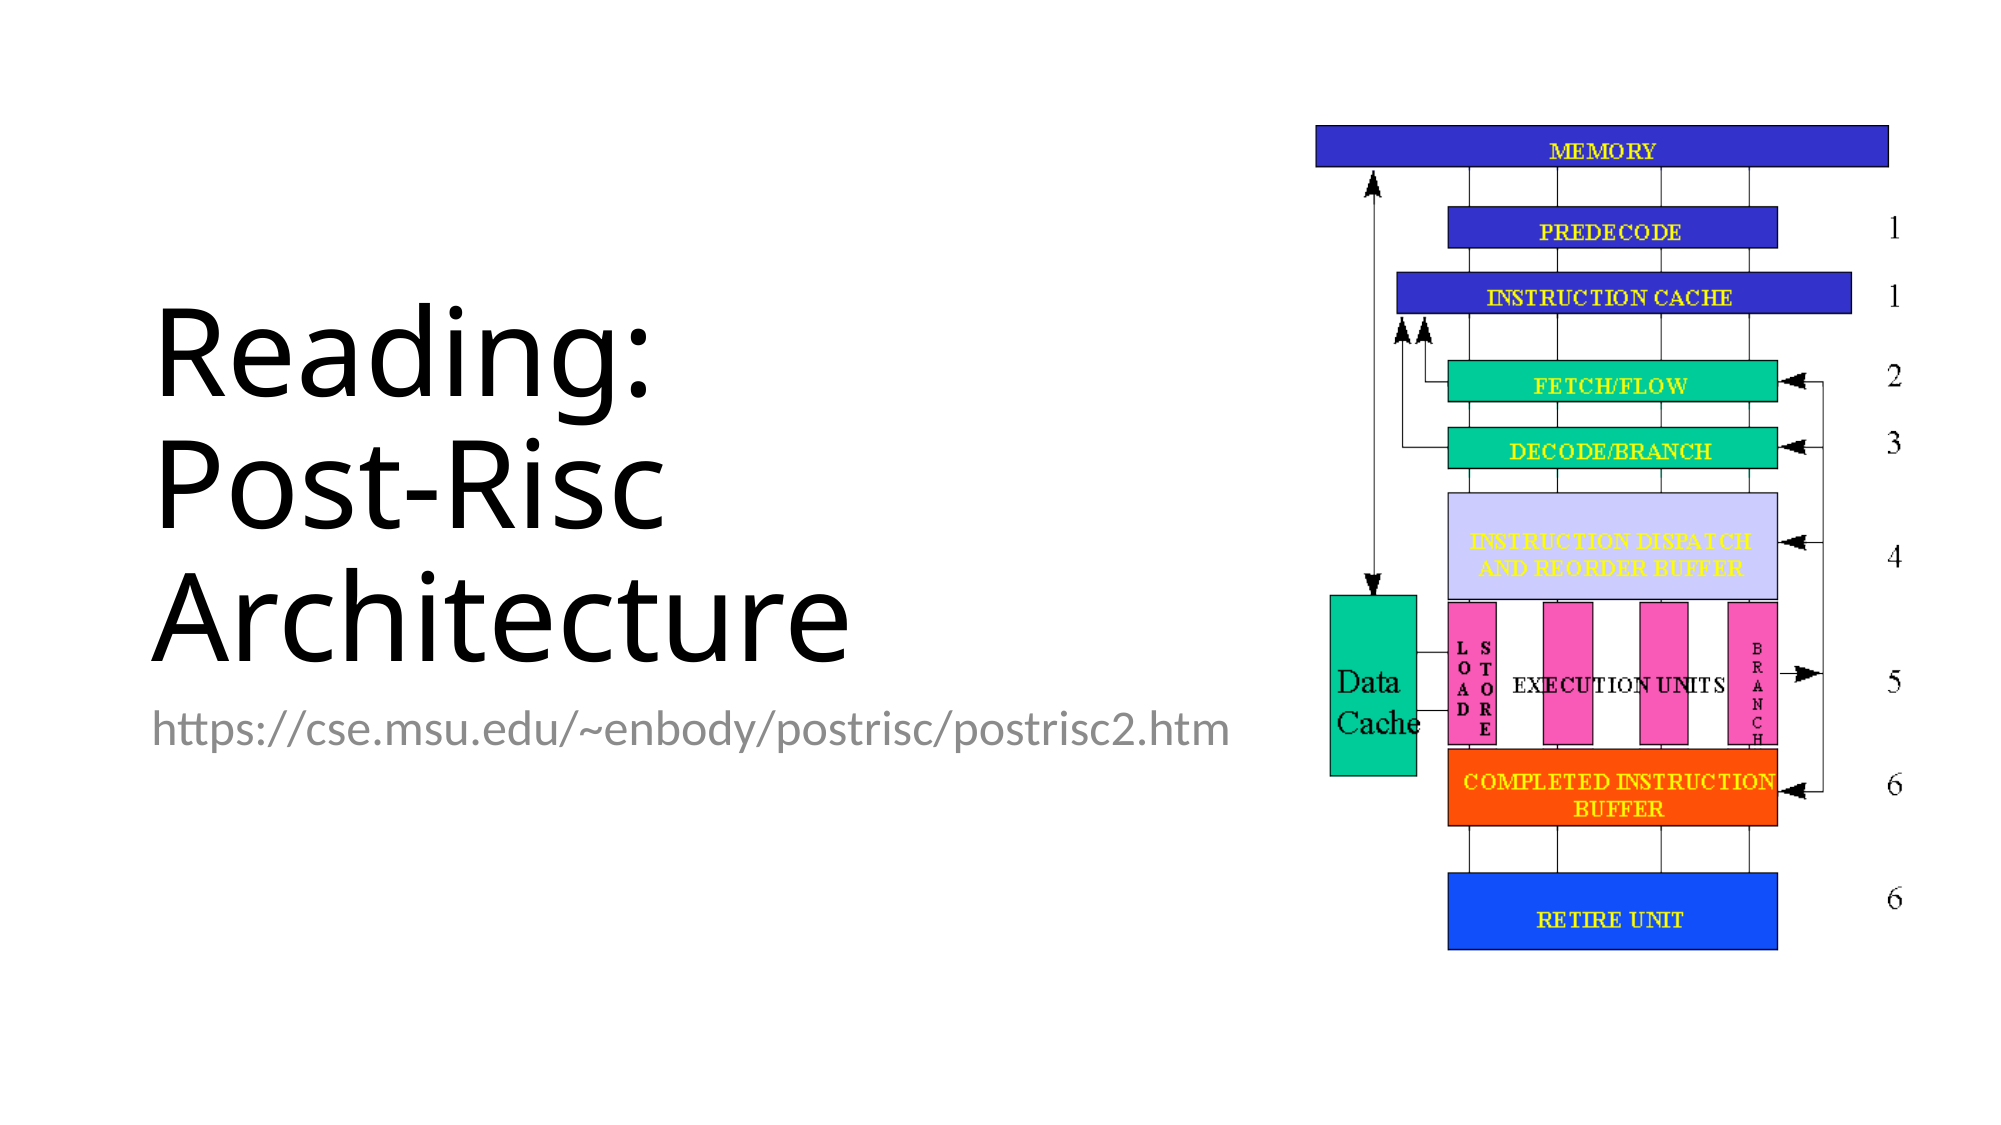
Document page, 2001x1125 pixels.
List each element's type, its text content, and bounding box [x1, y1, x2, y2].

list https://cse.msu.edu/~enbody/postrisc/postrisc2.htm [136, 695, 1862, 999]
title Reading: Post-Risc Architecture [136, 280, 1314, 695]
picture [1314, 125, 1915, 952]
